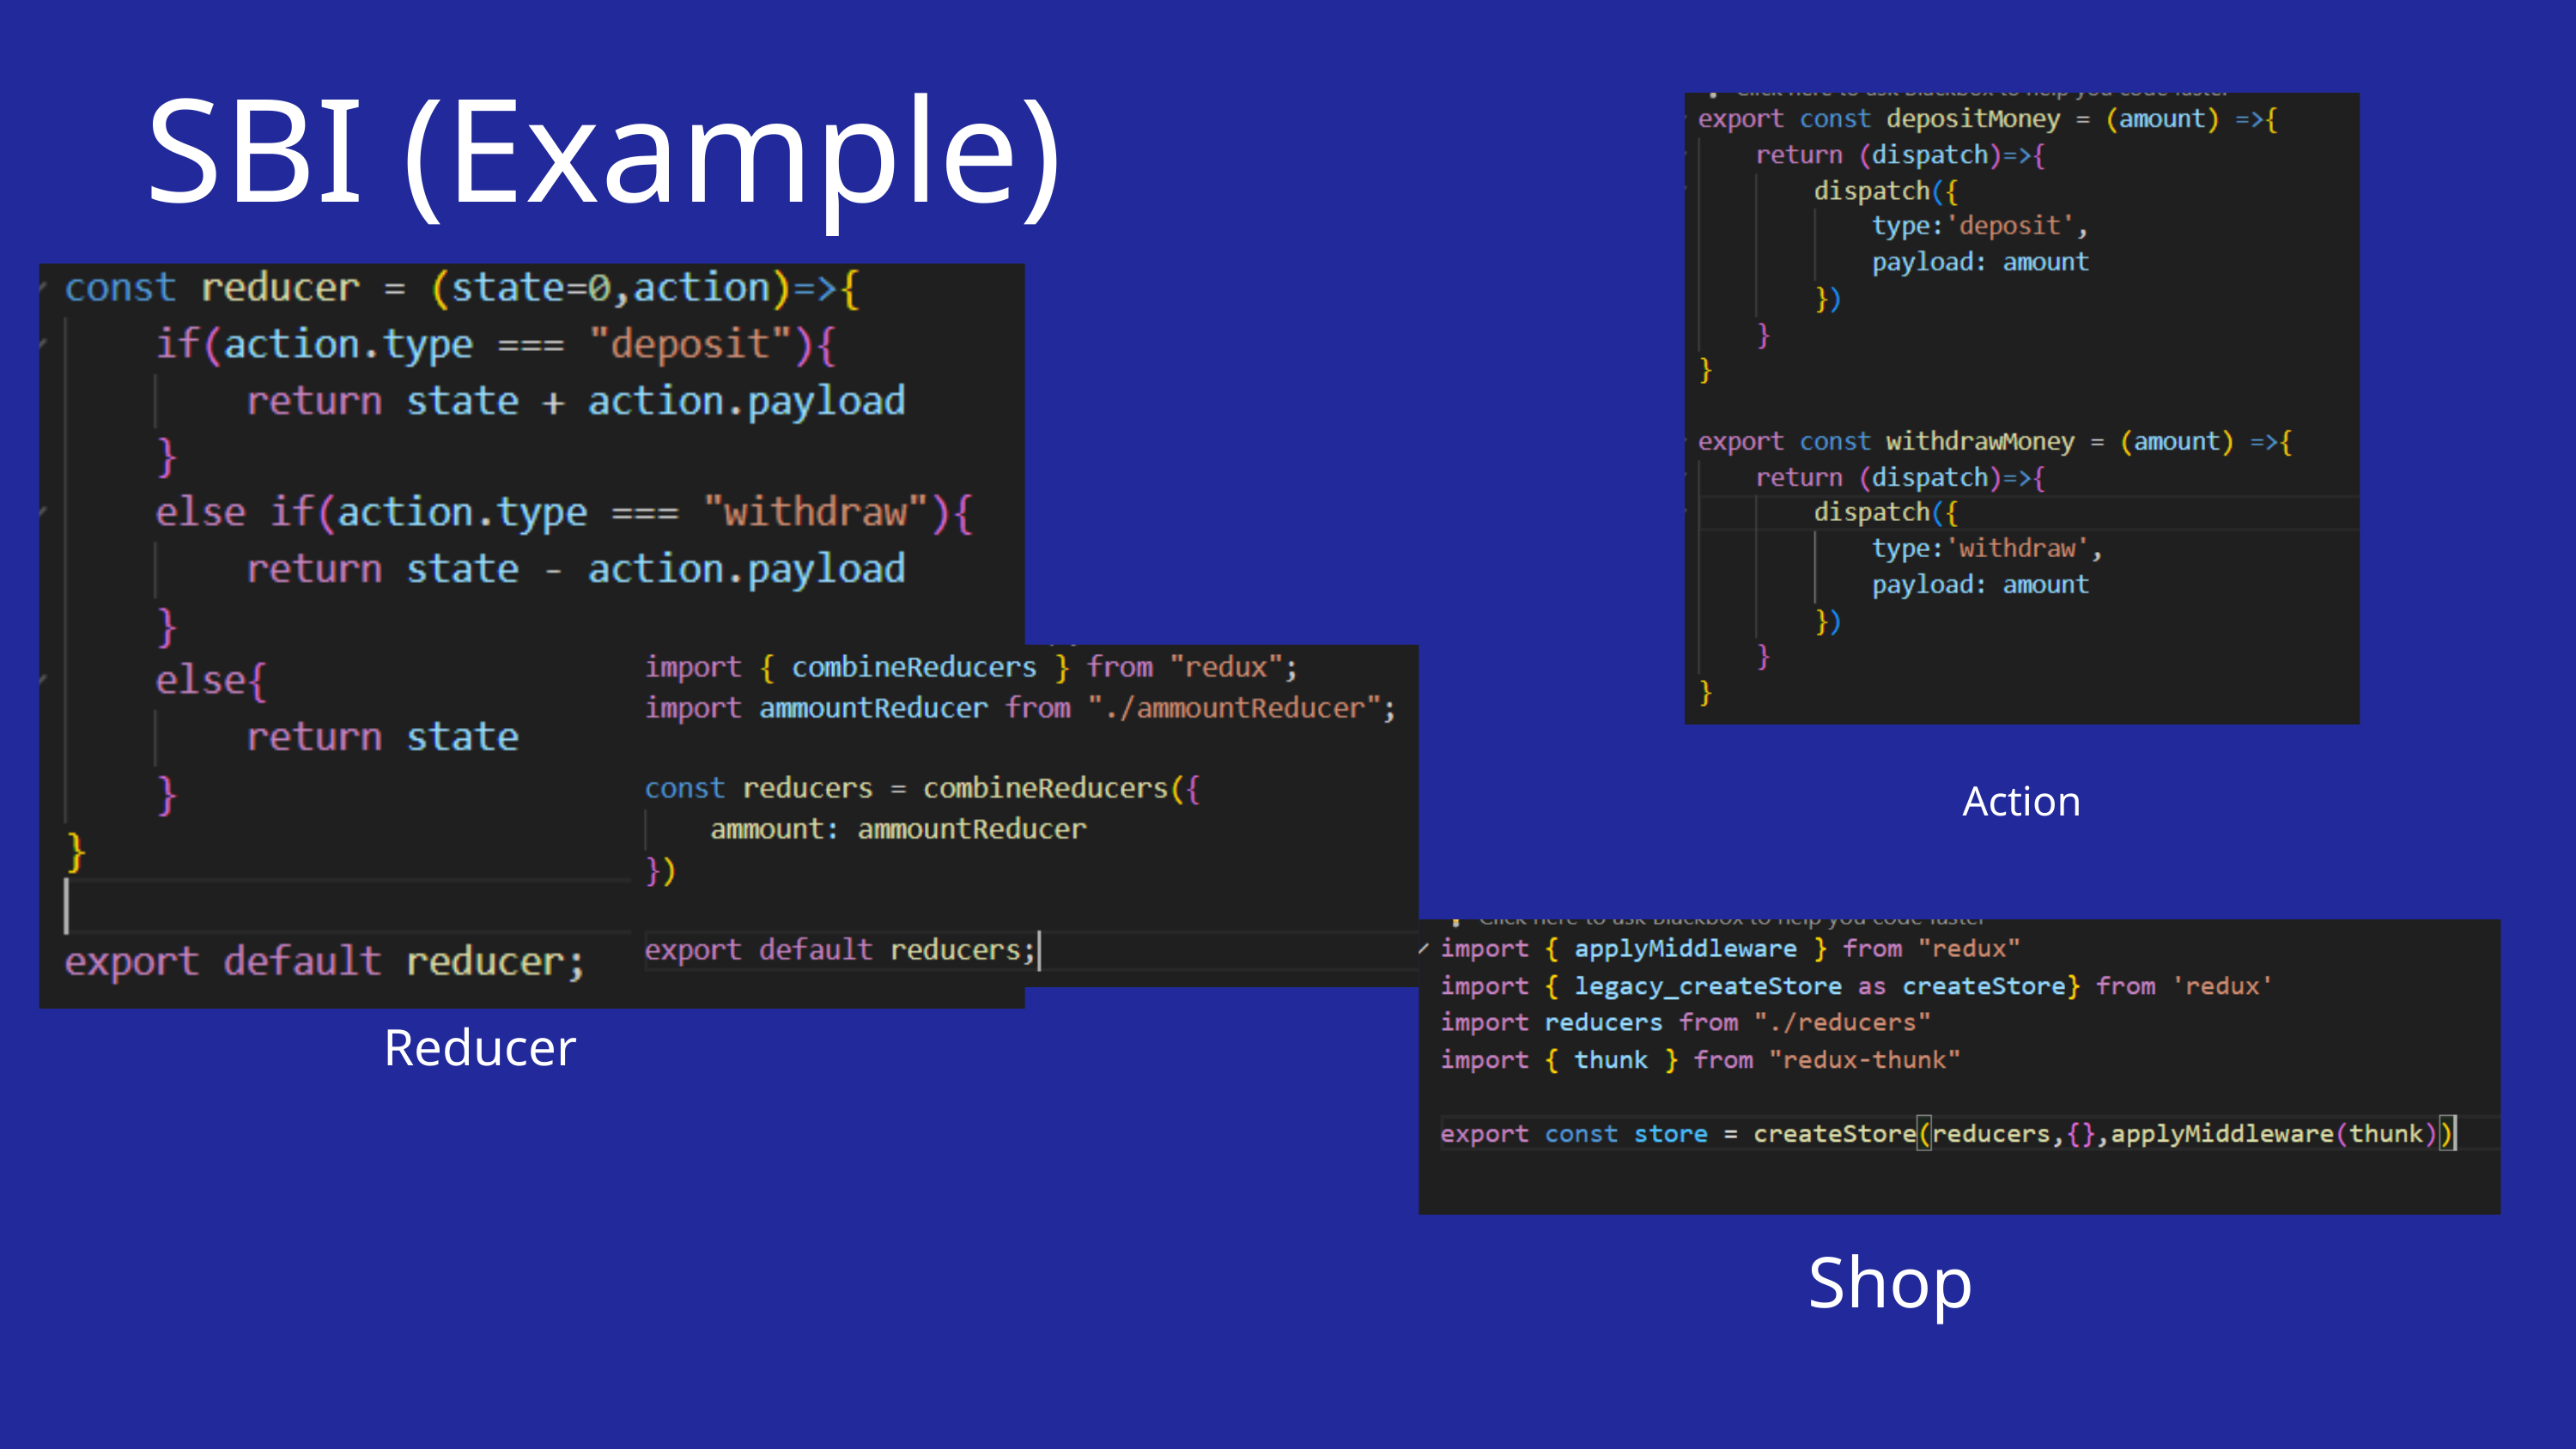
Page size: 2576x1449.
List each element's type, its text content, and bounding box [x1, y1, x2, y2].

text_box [1684, 93, 2360, 817]
text_box [1419, 919, 2501, 1215]
text_box SBI (Example) [144, 58, 1171, 231]
text_box Shop [1807, 1253, 2112, 1322]
text_box [1030, 645, 1419, 988]
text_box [39, 264, 1025, 1068]
